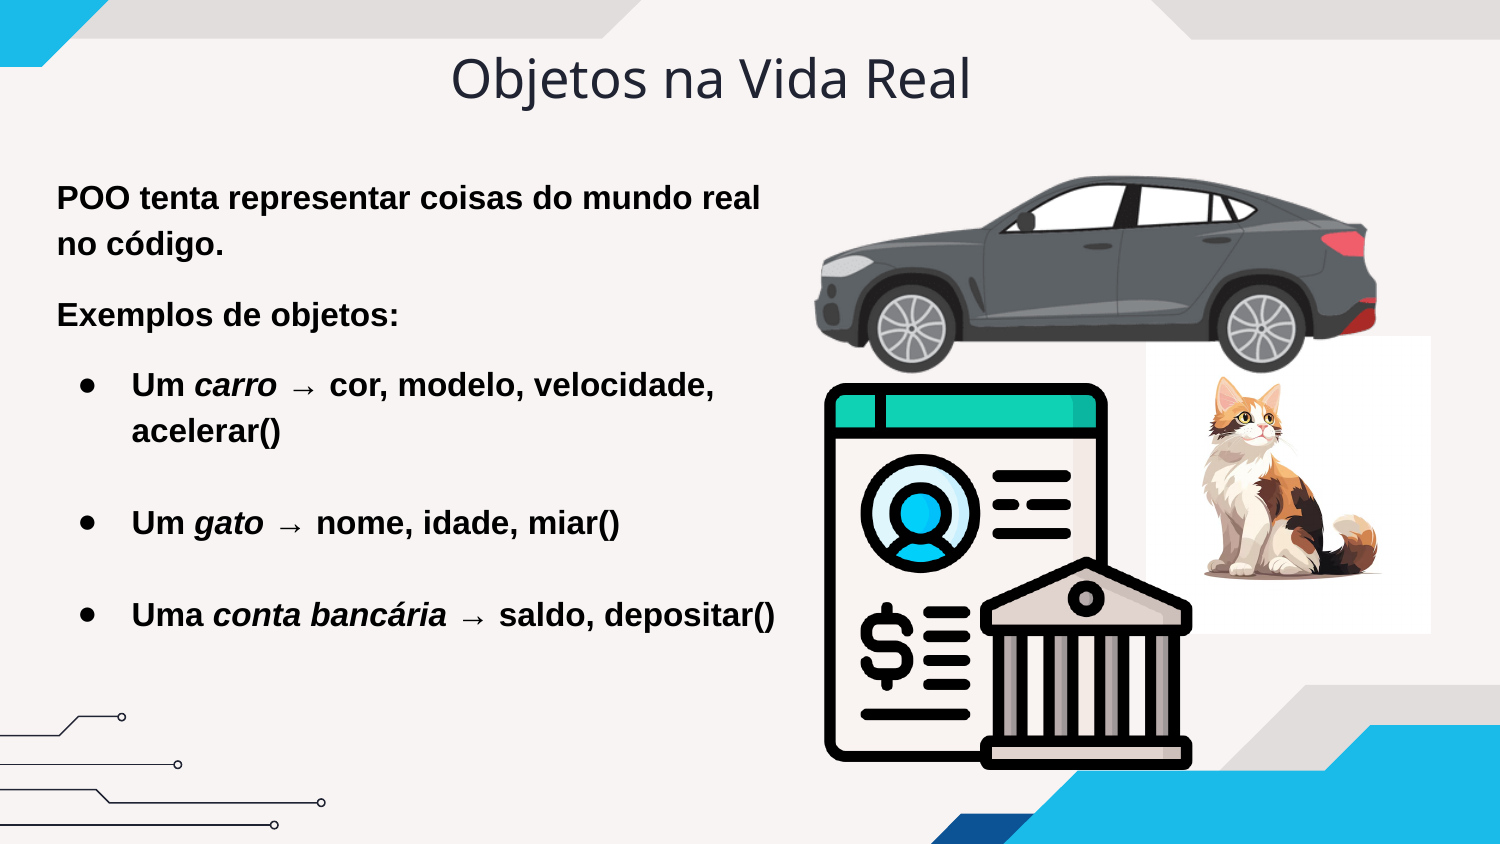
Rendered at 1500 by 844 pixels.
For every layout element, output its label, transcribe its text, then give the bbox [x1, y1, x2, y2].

picture [789, 0, 1431, 771]
text_box Objetos na Vida Real [188, 28, 784, 124]
subtitle POO tenta representar coisas do mundo real no código. Exemplos de objetos: Um carro → cor, modelo, velocidade, acelerar() Um gato → nome, idade, miar() Uma conta bancária → saldo, depositar() [41, 155, 784, 547]
